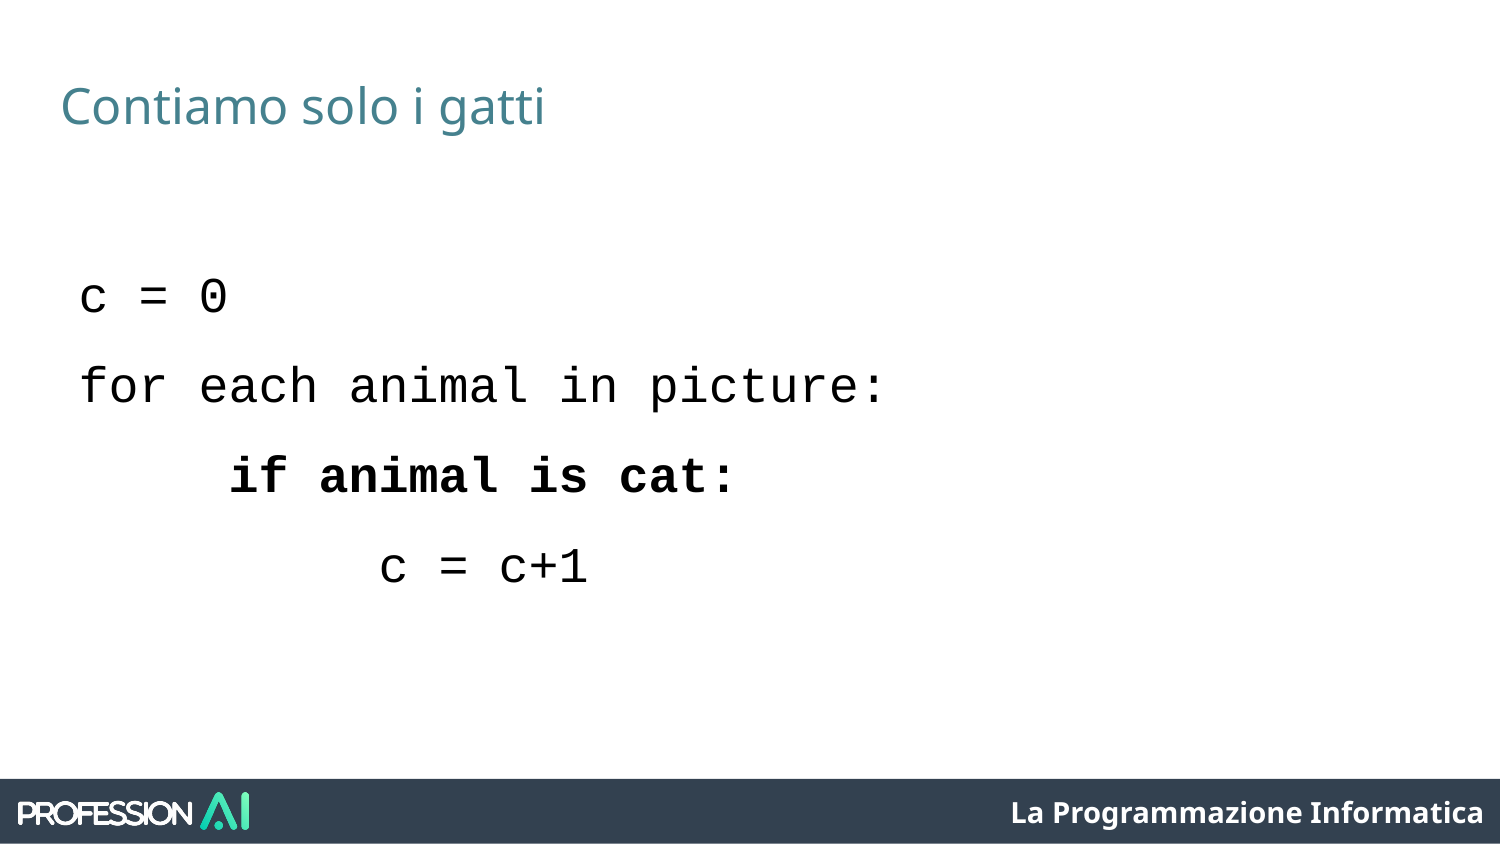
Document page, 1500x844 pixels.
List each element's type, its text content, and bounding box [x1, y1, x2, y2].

text_box Contiamo solo i gatti [45, 59, 775, 150]
text_box La Programmazione Informatica [749, 778, 1500, 844]
picture [17, 792, 250, 831]
text_box c = 0 for each animal in picture: if animal is cat: c = c+1 [63, 217, 1053, 608]
text_box [0, 778, 749, 844]
